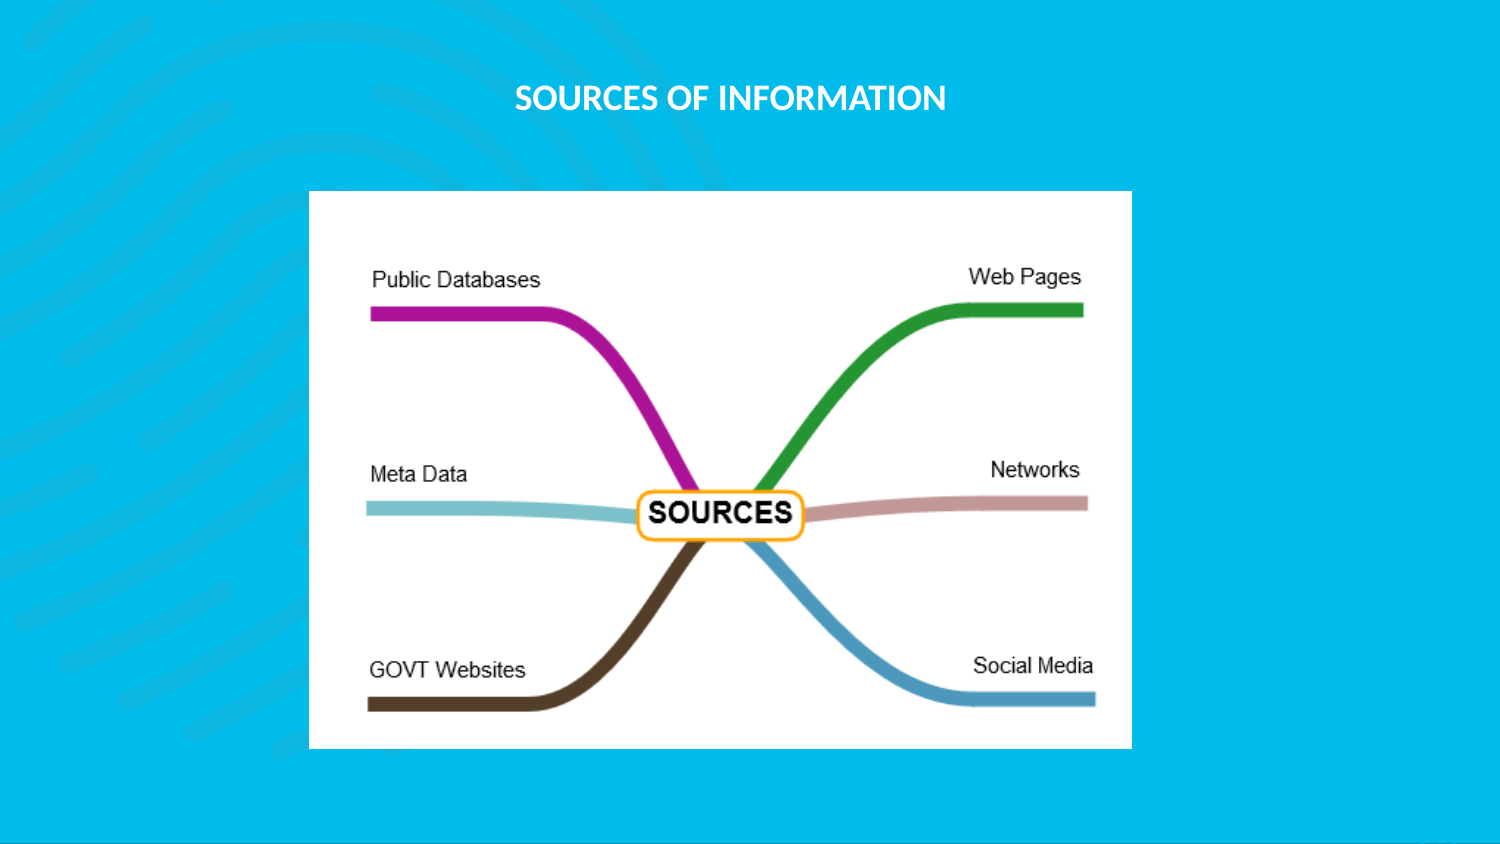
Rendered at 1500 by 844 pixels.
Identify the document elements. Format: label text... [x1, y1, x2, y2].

picture [310, 192, 1131, 748]
text_box SOURCES OF INFORMATION [199, 62, 1208, 125]
